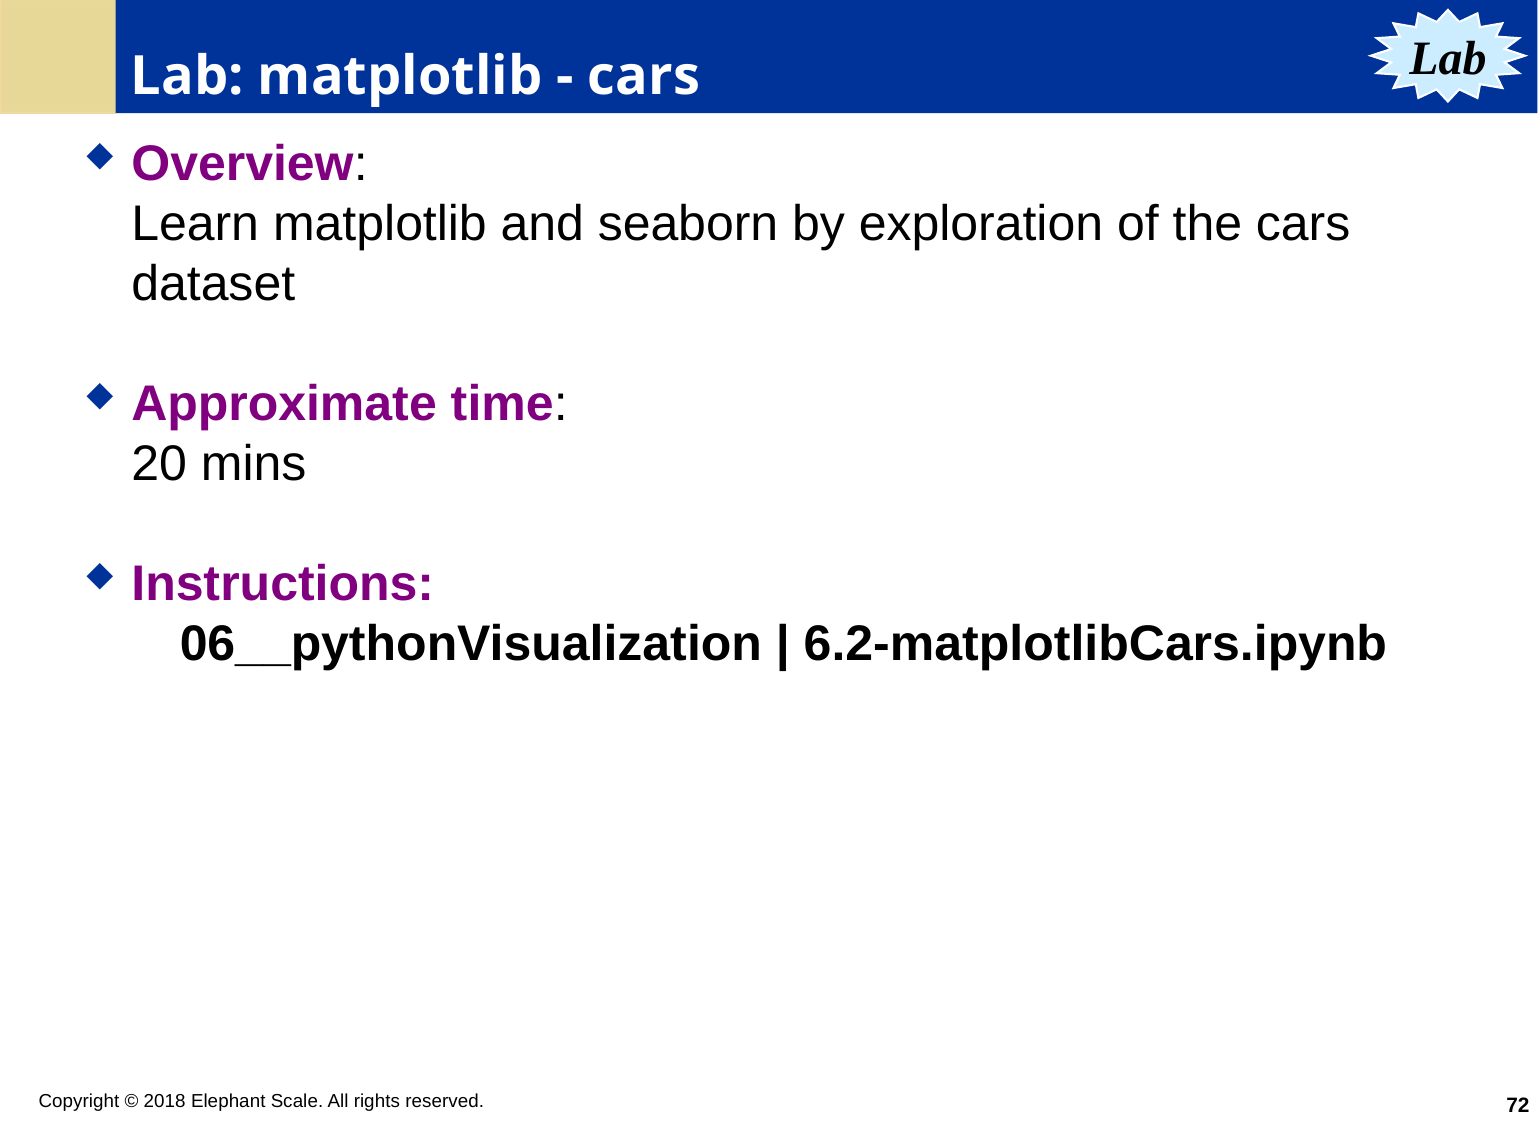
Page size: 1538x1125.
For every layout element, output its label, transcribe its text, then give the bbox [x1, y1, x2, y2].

slide_number 72 [1439, 1079, 1530, 1117]
text_box Lab [1370, 9, 1526, 102]
title Lab: matplotlib - cars [115, 0, 1538, 114]
list Overview: Learn matplotlib and seaborn by exploration of the cars dataset Approximate time: 20 mins Instructions: 06__pythonVisualization | 6.2-matplotlibCars.ipynb [68, 122, 1500, 1061]
footer Copyright © 2018 Elephant Scale. All rights reserved. [38, 1088, 932, 1112]
picture [0, 0, 115, 114]
